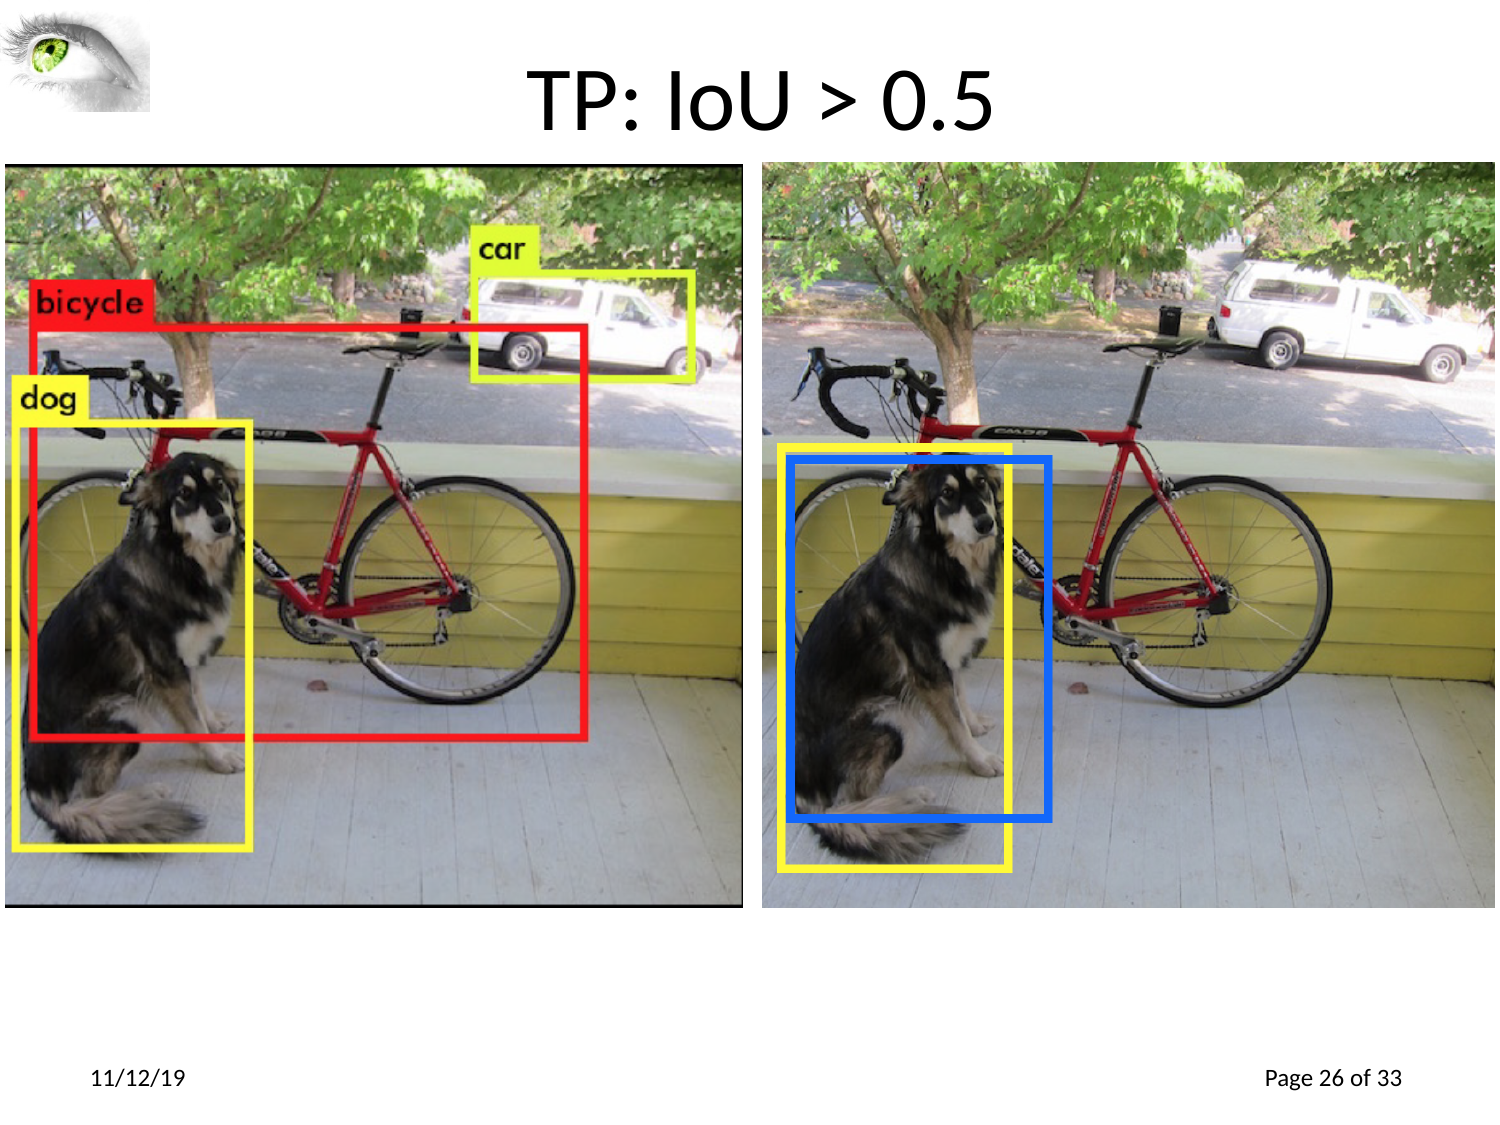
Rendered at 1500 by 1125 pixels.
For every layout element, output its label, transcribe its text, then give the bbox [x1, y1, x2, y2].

picture [0, 0, 87, 112]
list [4, 164, 743, 908]
picture [762, 162, 1495, 908]
title TP: IoU > 0.5 [87, 0, 1438, 188]
